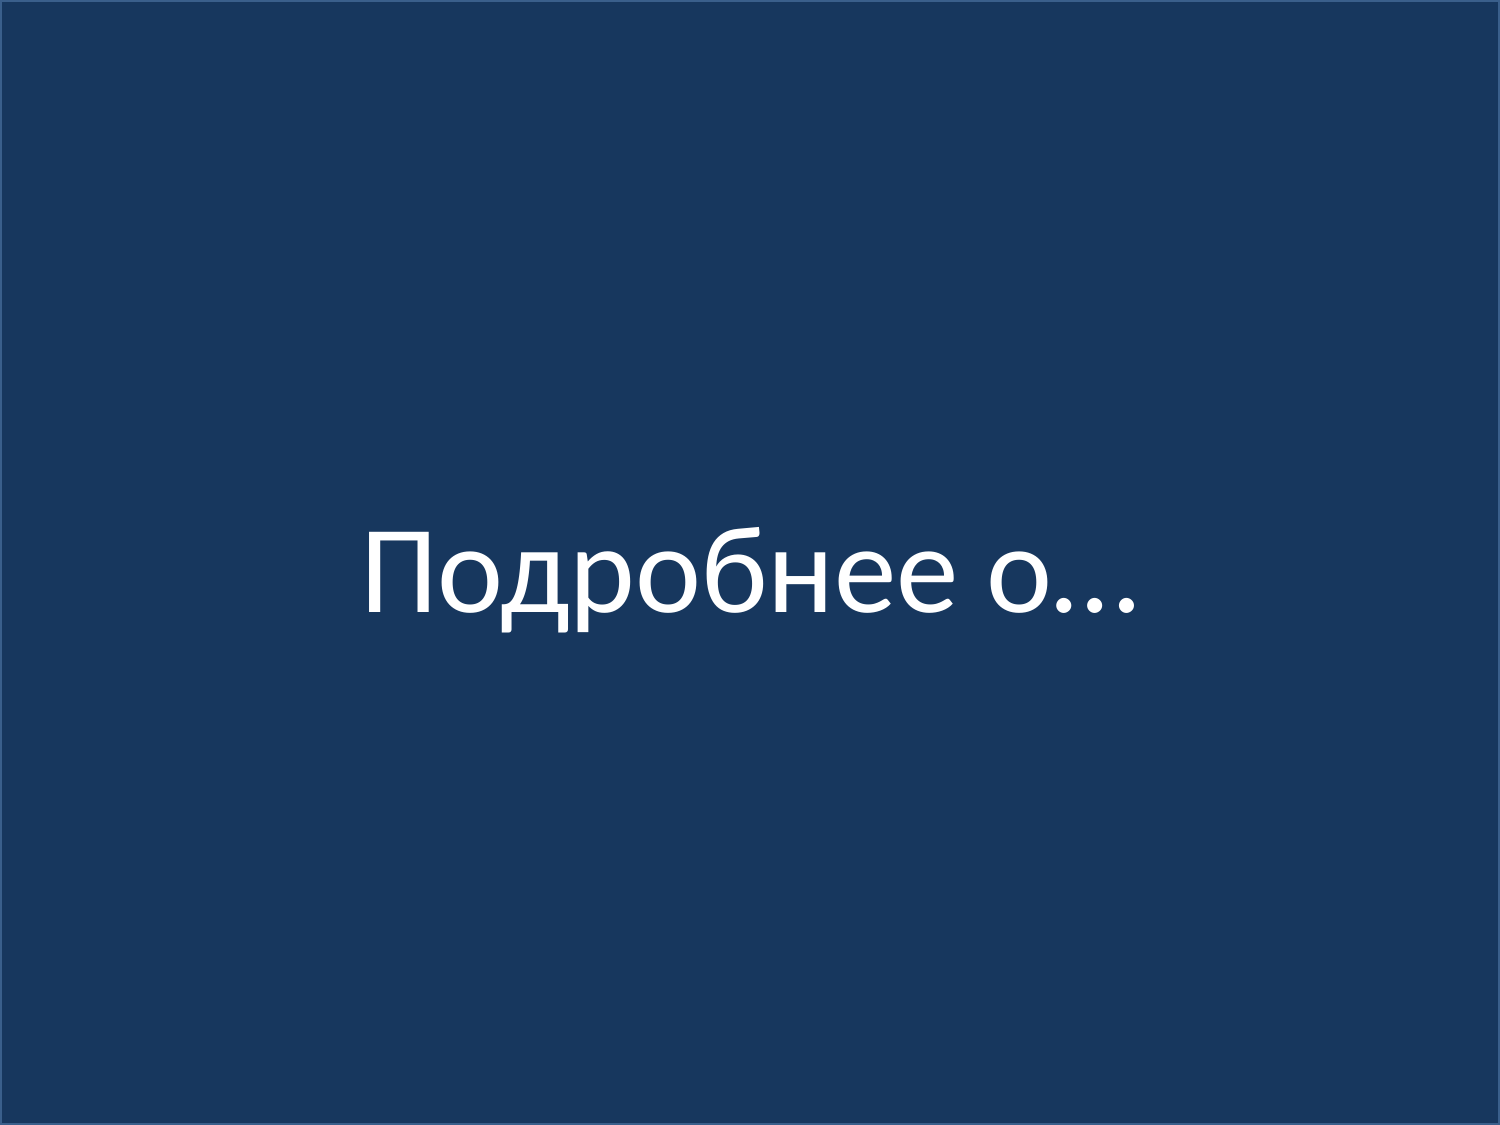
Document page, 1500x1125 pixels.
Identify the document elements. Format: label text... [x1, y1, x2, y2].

text_box Подробнее о… [0, 0, 1500, 1125]
